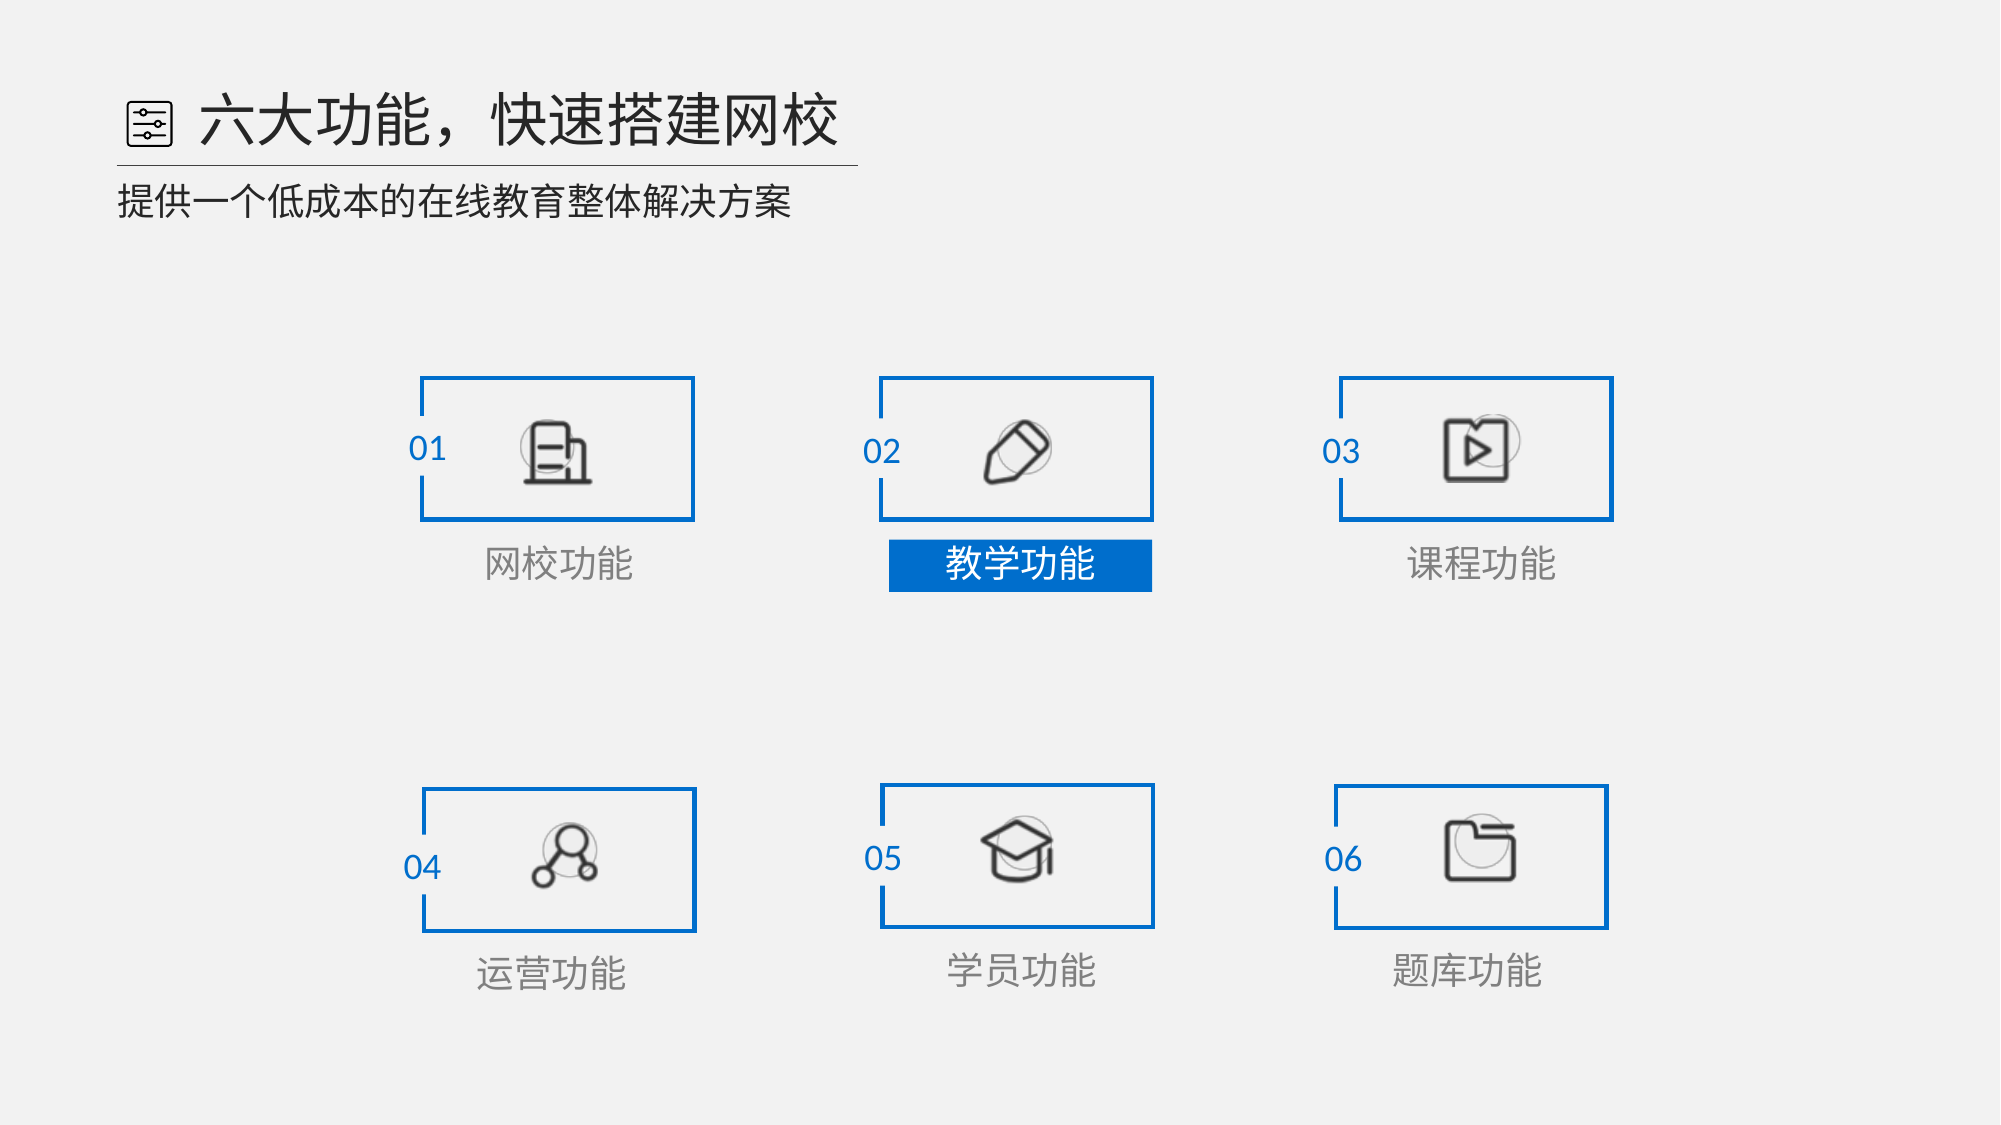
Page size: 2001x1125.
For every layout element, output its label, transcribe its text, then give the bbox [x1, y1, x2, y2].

text_box 六大功能，快速搭建网校 [183, 75, 855, 161]
text_box [126, 100, 173, 147]
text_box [1307, 377, 1612, 520]
picture [515, 821, 620, 891]
text_box 01 [393, 416, 462, 476]
text_box 学员功能 [890, 947, 1154, 1000]
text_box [1309, 785, 1607, 928]
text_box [847, 377, 1153, 520]
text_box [848, 785, 1154, 928]
text_box 提供一个低成本的在线教育整体解决方案 [102, 170, 808, 230]
text_box 教学功能 [889, 539, 1153, 592]
picture [505, 418, 610, 487]
picture [1429, 414, 1534, 483]
text_box [421, 377, 694, 521]
picture [965, 418, 1070, 487]
text_box 网校功能 [425, 539, 694, 592]
text_box 课程功能 [1352, 539, 1612, 592]
picture [1427, 813, 1532, 883]
picture [965, 815, 1070, 885]
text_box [388, 788, 695, 931]
text_box 题库功能 [1335, 947, 1599, 1000]
text_box 运营功能 [421, 950, 682, 1003]
